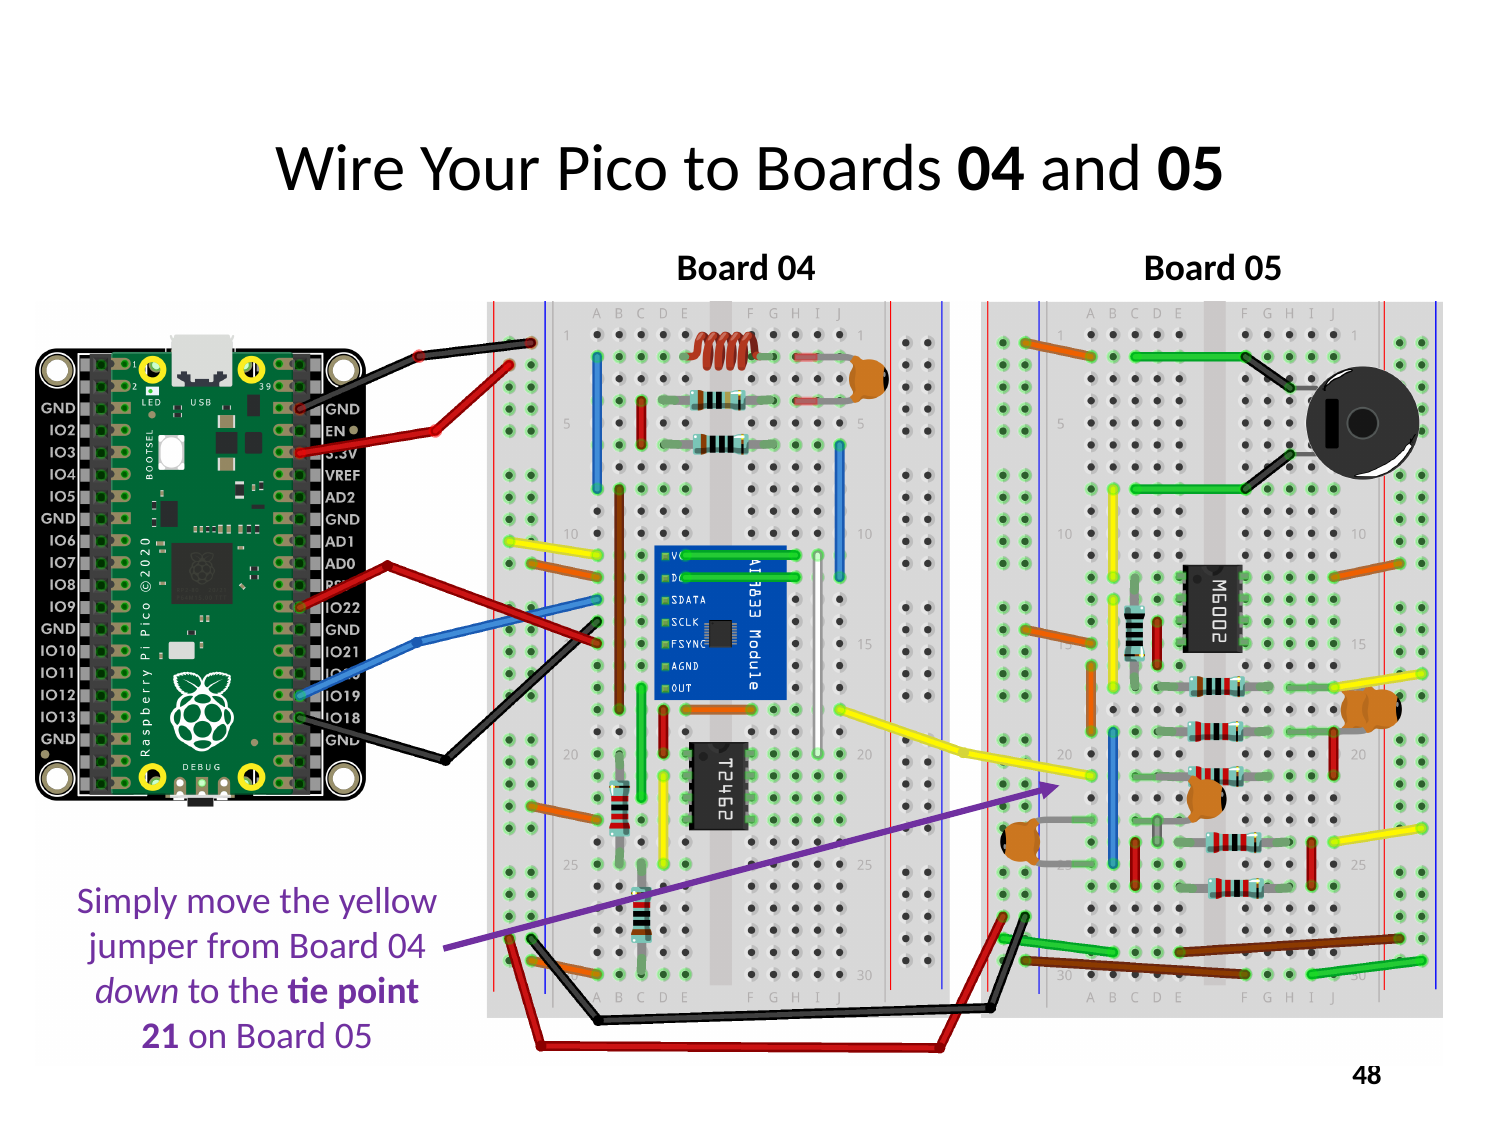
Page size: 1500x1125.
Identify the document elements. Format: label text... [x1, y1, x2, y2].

slide_number 48 [1059, 1066, 1397, 1103]
title Wire Your Pico to Boards 04 and 05 [103, 59, 1397, 278]
text_box Board 04 [617, 235, 875, 296]
text_box Board 05 [1084, 235, 1343, 296]
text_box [57, 785, 1060, 1066]
picture [35, 301, 1443, 1066]
